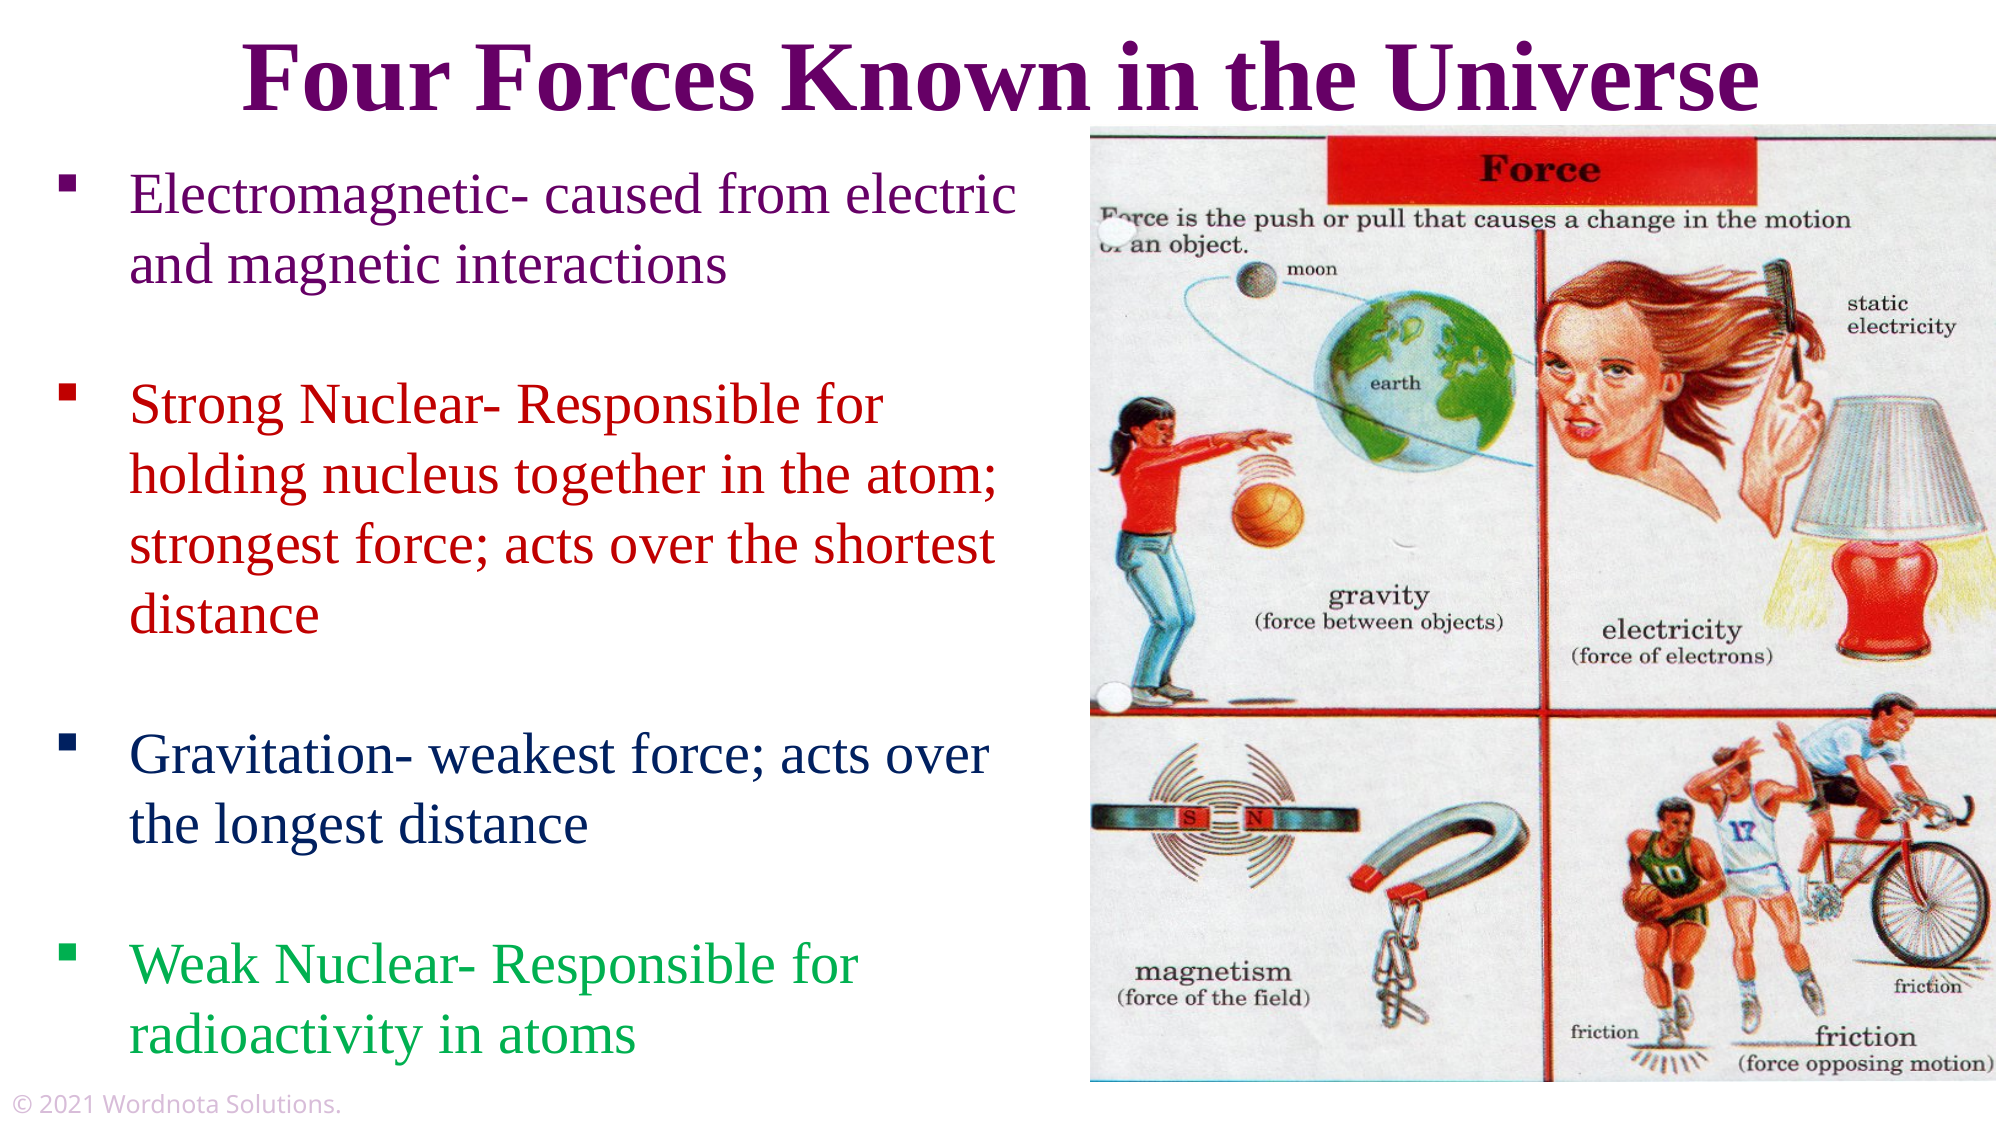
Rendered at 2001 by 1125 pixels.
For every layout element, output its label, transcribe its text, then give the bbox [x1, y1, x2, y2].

picture [1090, 124, 1996, 1082]
text_box Electromagnetic- caused from electric and magnetic interactions Strong Nuclear- Responsible for holding nucleus together in the atom; strongest force; acts over the shortest distance Gravitation- weakest force; acts over the longest distance Weak Nuclear- Responsible for radioactivity in atoms [39, 147, 1064, 1073]
text_box Four Forces Known in the Universe [99, 2, 1903, 125]
slide_number © 2021 Wordnota Solutions. [0, 1074, 464, 1125]
